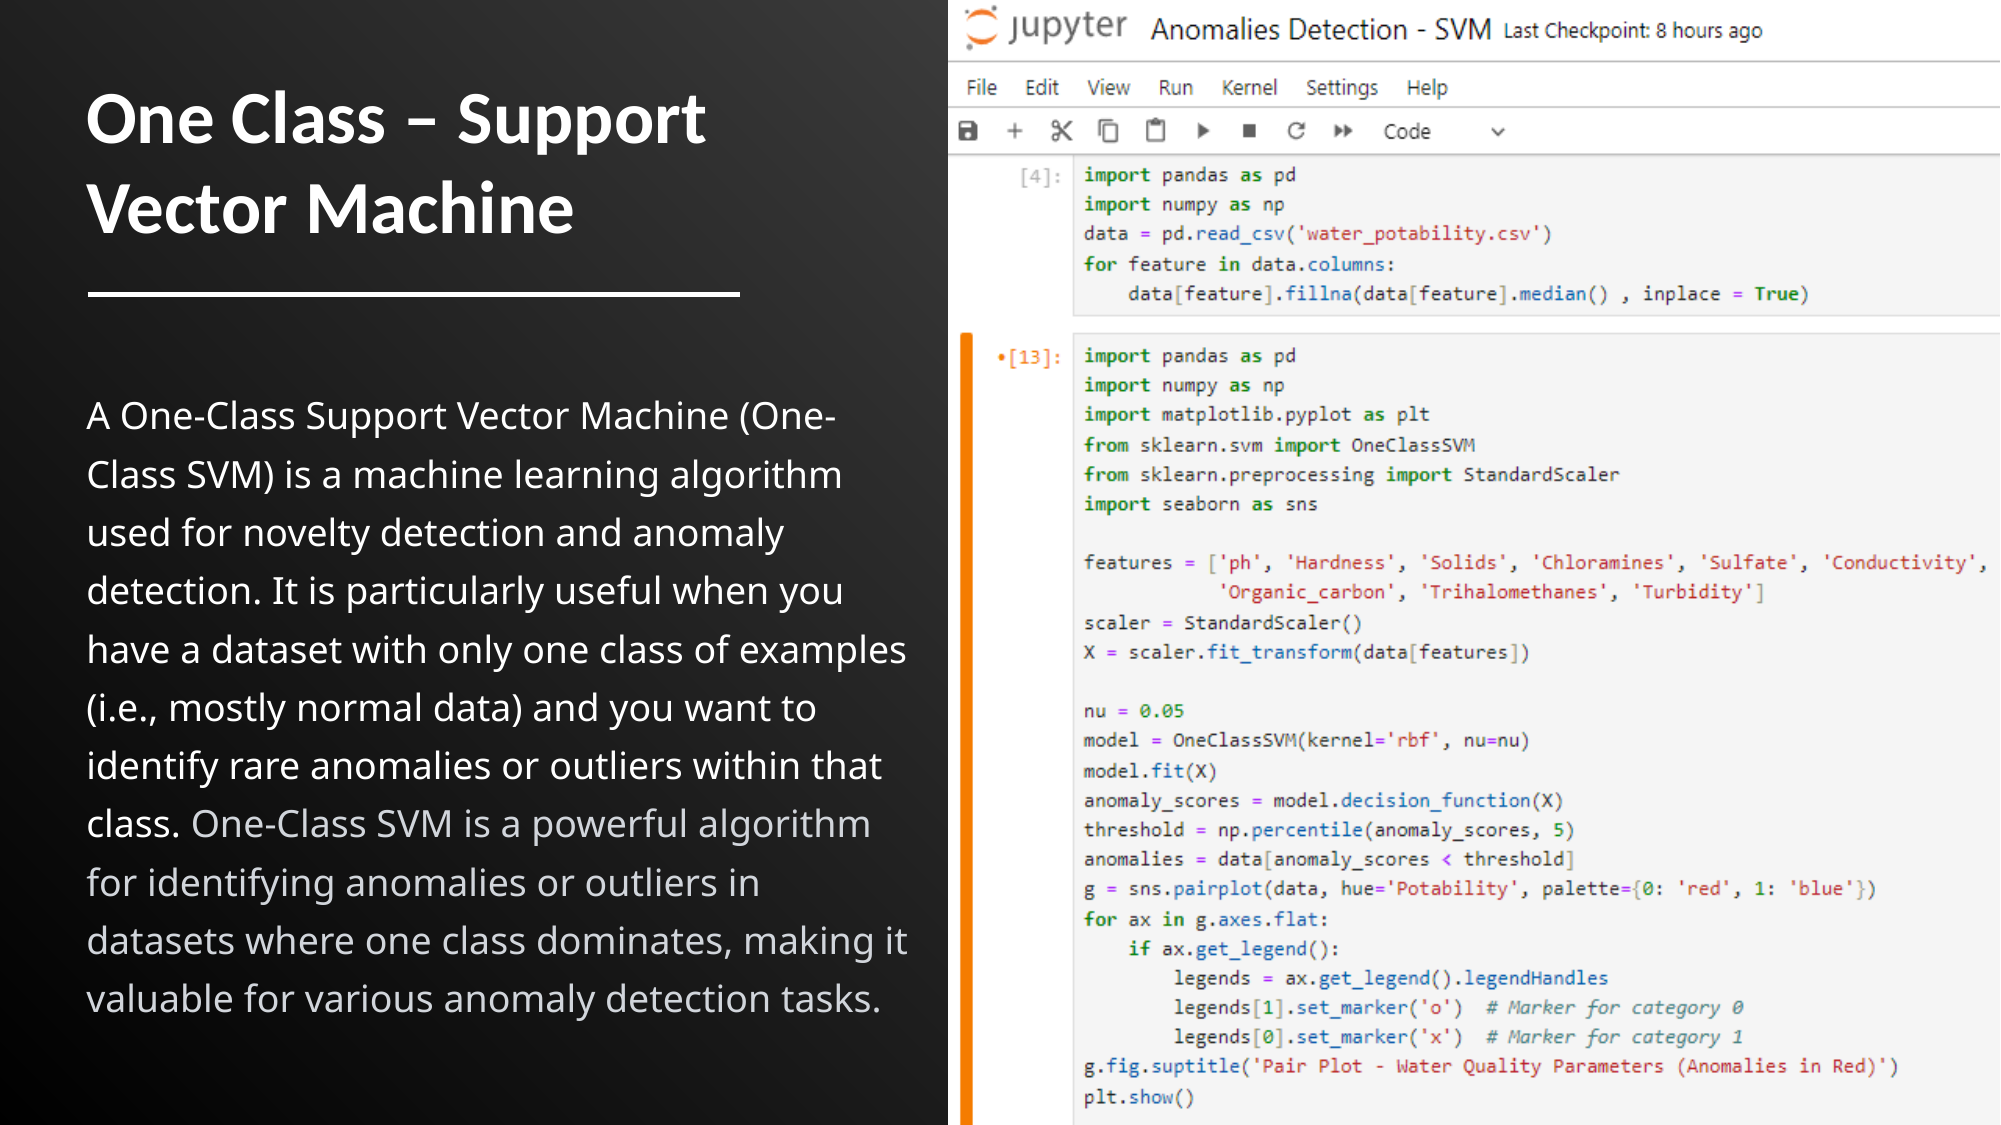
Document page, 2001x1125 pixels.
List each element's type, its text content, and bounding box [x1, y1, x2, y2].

text_box A One-Class Support Vector Machine (One-Class SVM) is a machine learning algorithm used for novelty detection and anomaly detection. It is particularly useful when you have a dataset with only one class of examples (i.e., mostly normal data) and you want to identify rare anomalies or outliers within that class. One-Class SVM is a powerful algorithm for identifying anomalies or outliers in datasets where one class dominates, making it valuable for various anomaly detection tasks. [71, 371, 927, 1028]
picture [948, 0, 2000, 1125]
text_box One Class – Support Vector Machine [71, 60, 927, 256]
